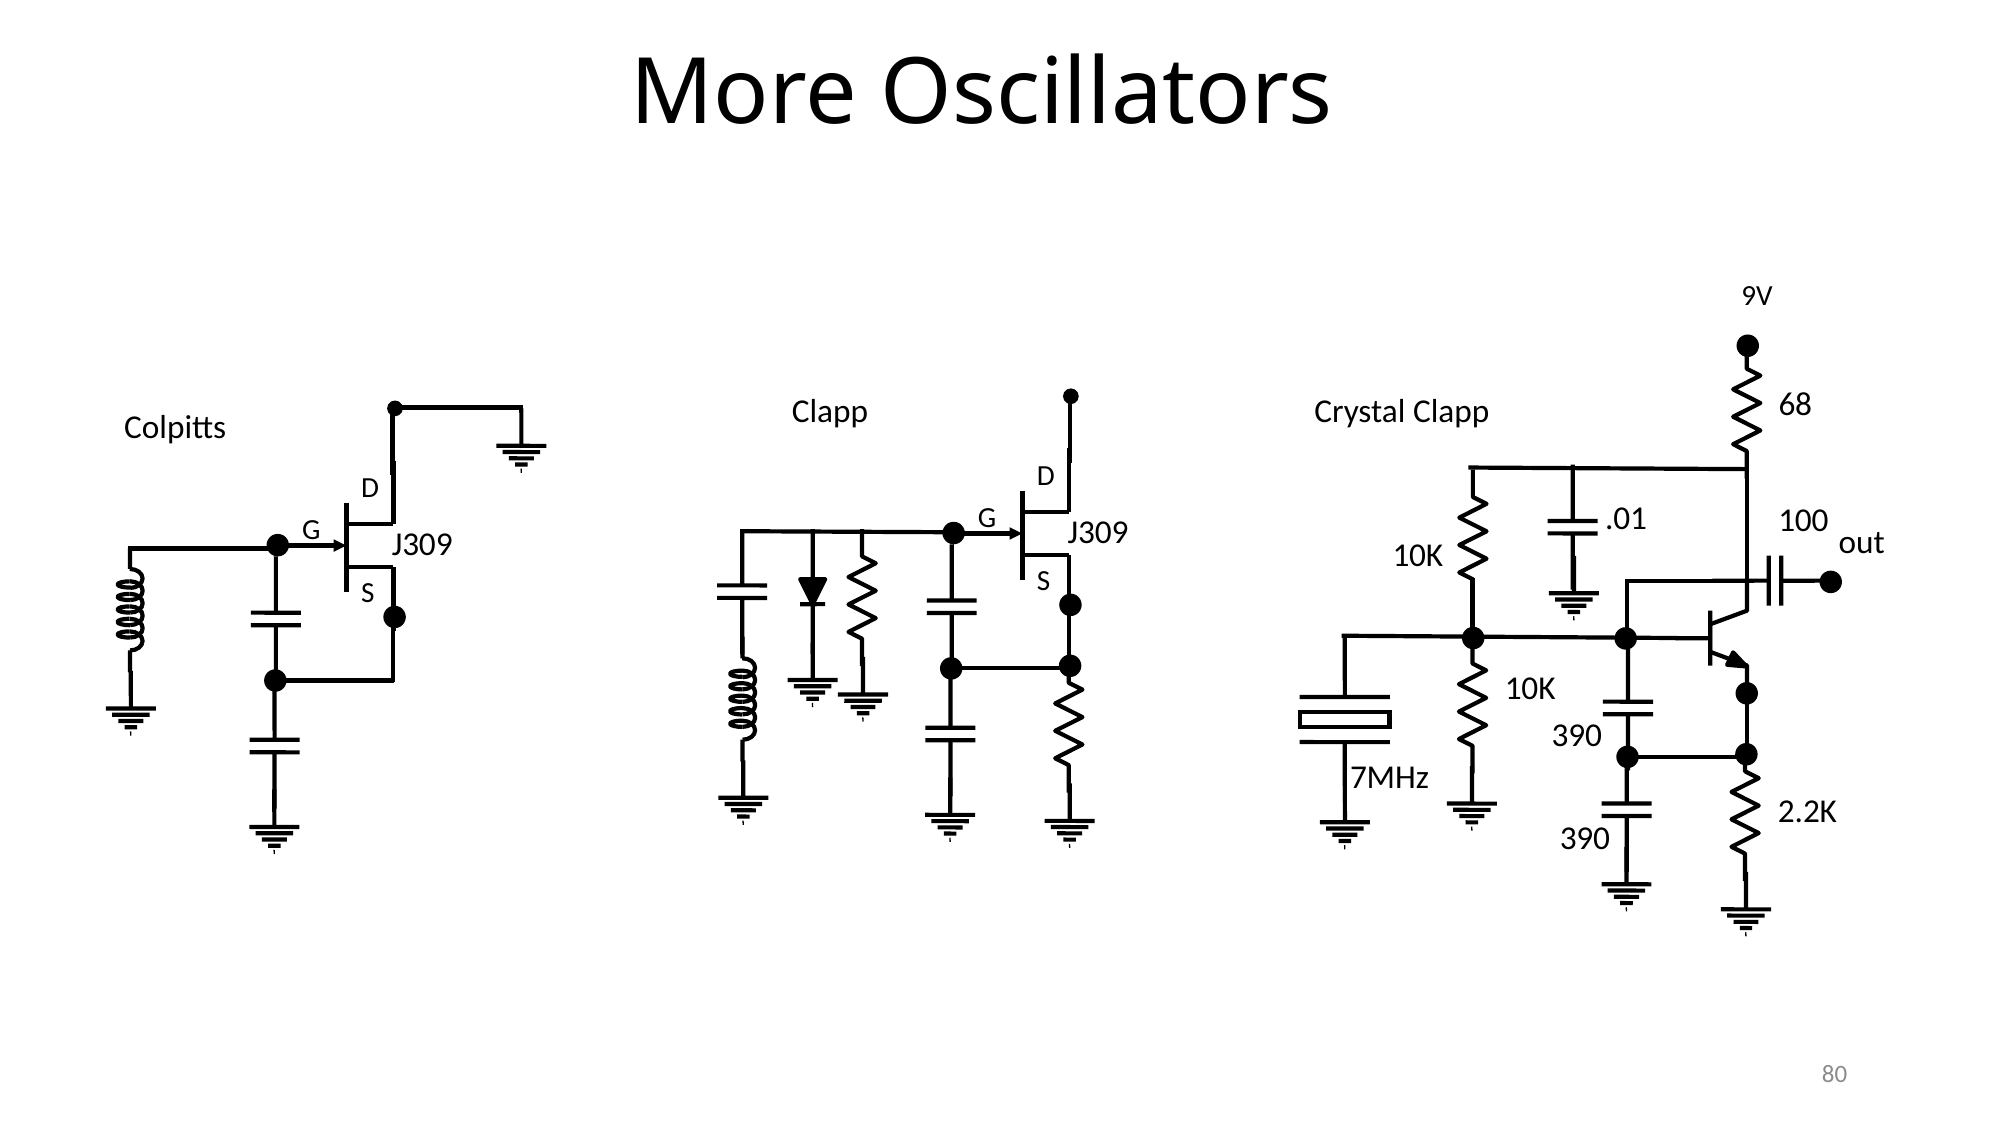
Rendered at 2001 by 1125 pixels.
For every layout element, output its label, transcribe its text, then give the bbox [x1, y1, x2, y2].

slide_number 80 [1412, 1042, 1863, 1103]
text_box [1274, 268, 1942, 935]
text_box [717, 381, 1171, 846]
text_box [105, 397, 547, 852]
title More Oscillators [119, 22, 1845, 165]
